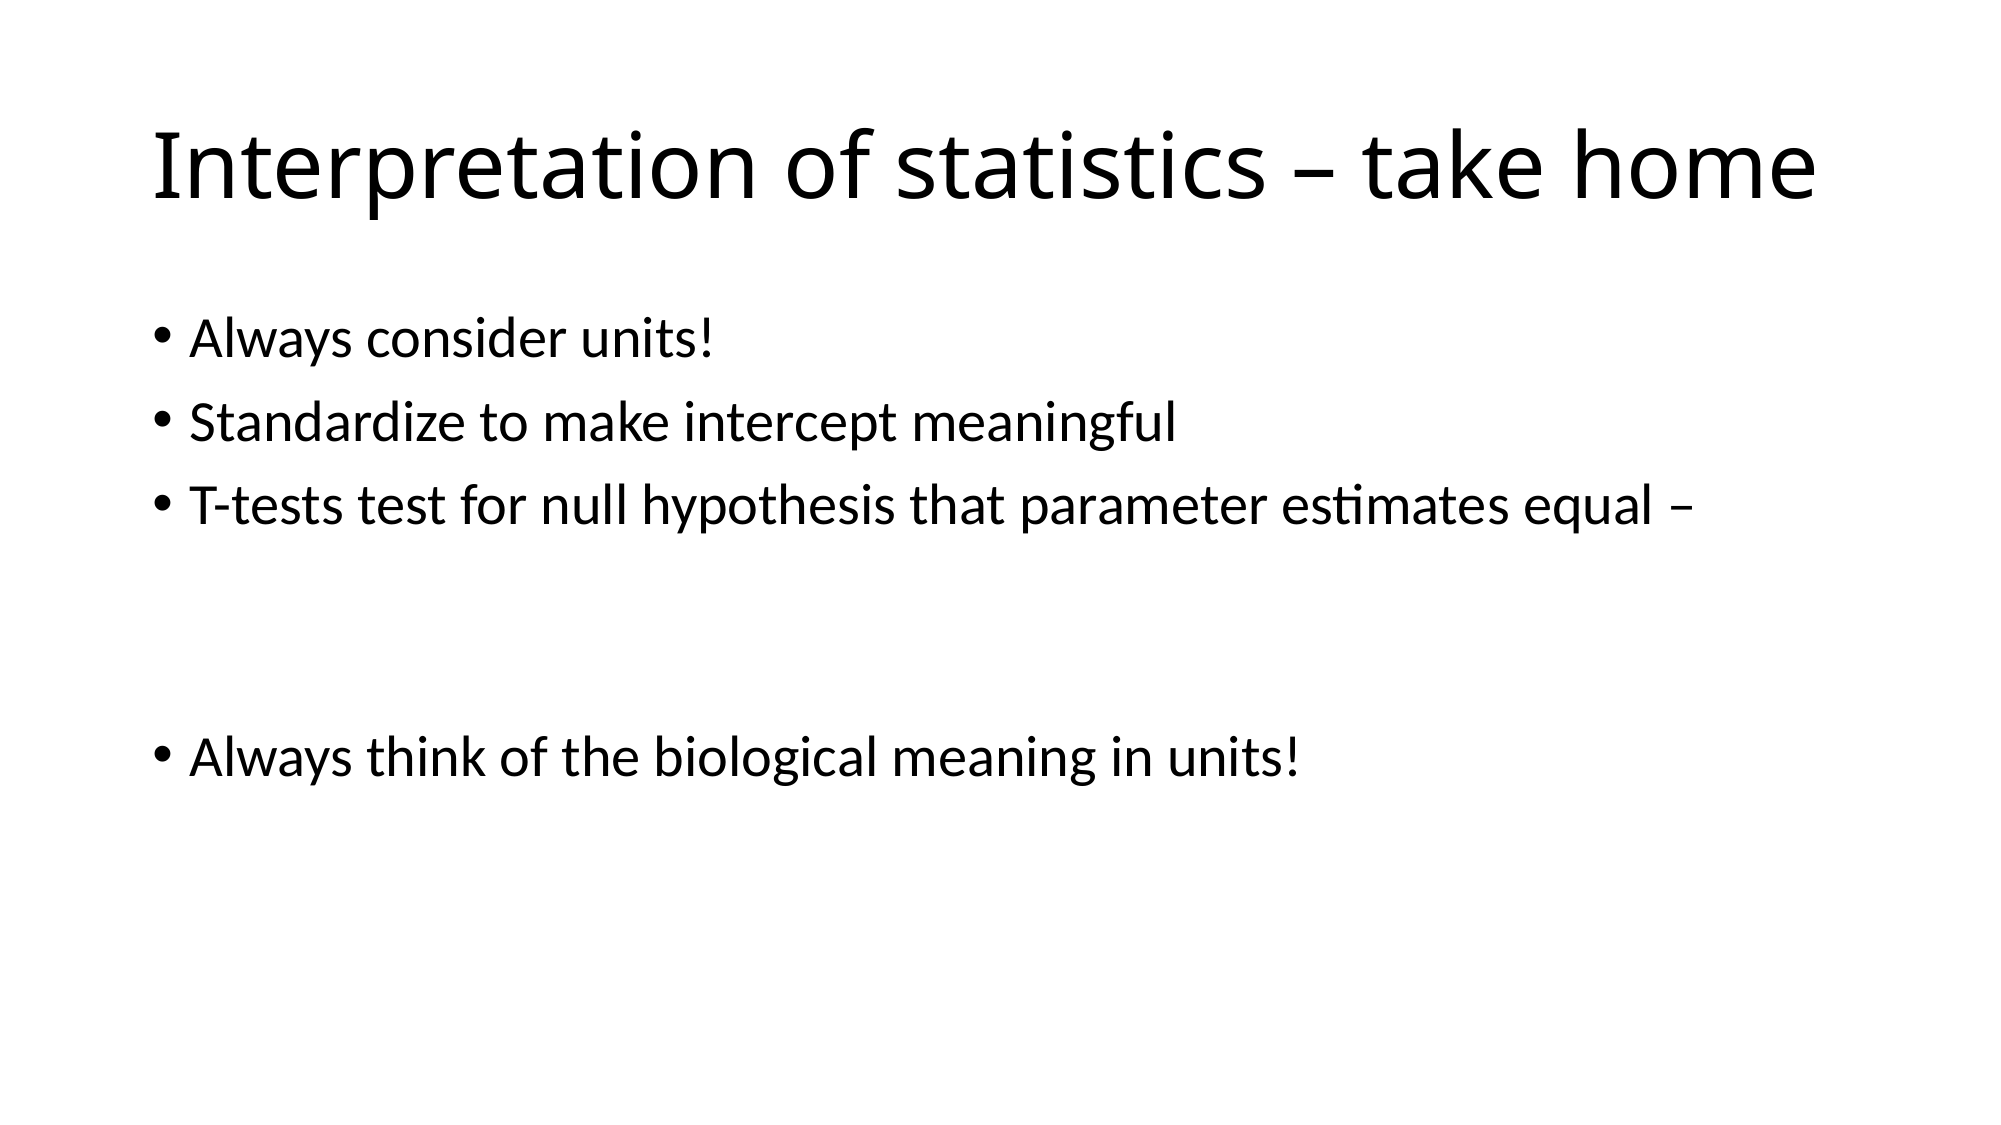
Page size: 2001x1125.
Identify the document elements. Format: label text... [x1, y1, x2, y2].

list Always consider units! Standardize to make intercept meaningful T-tests test for null hypothesis that parameter estimates equal – Always think of the biological meaning in units! [137, 299, 1863, 1014]
title Interpretation of statistics – take home [137, 59, 1863, 278]
